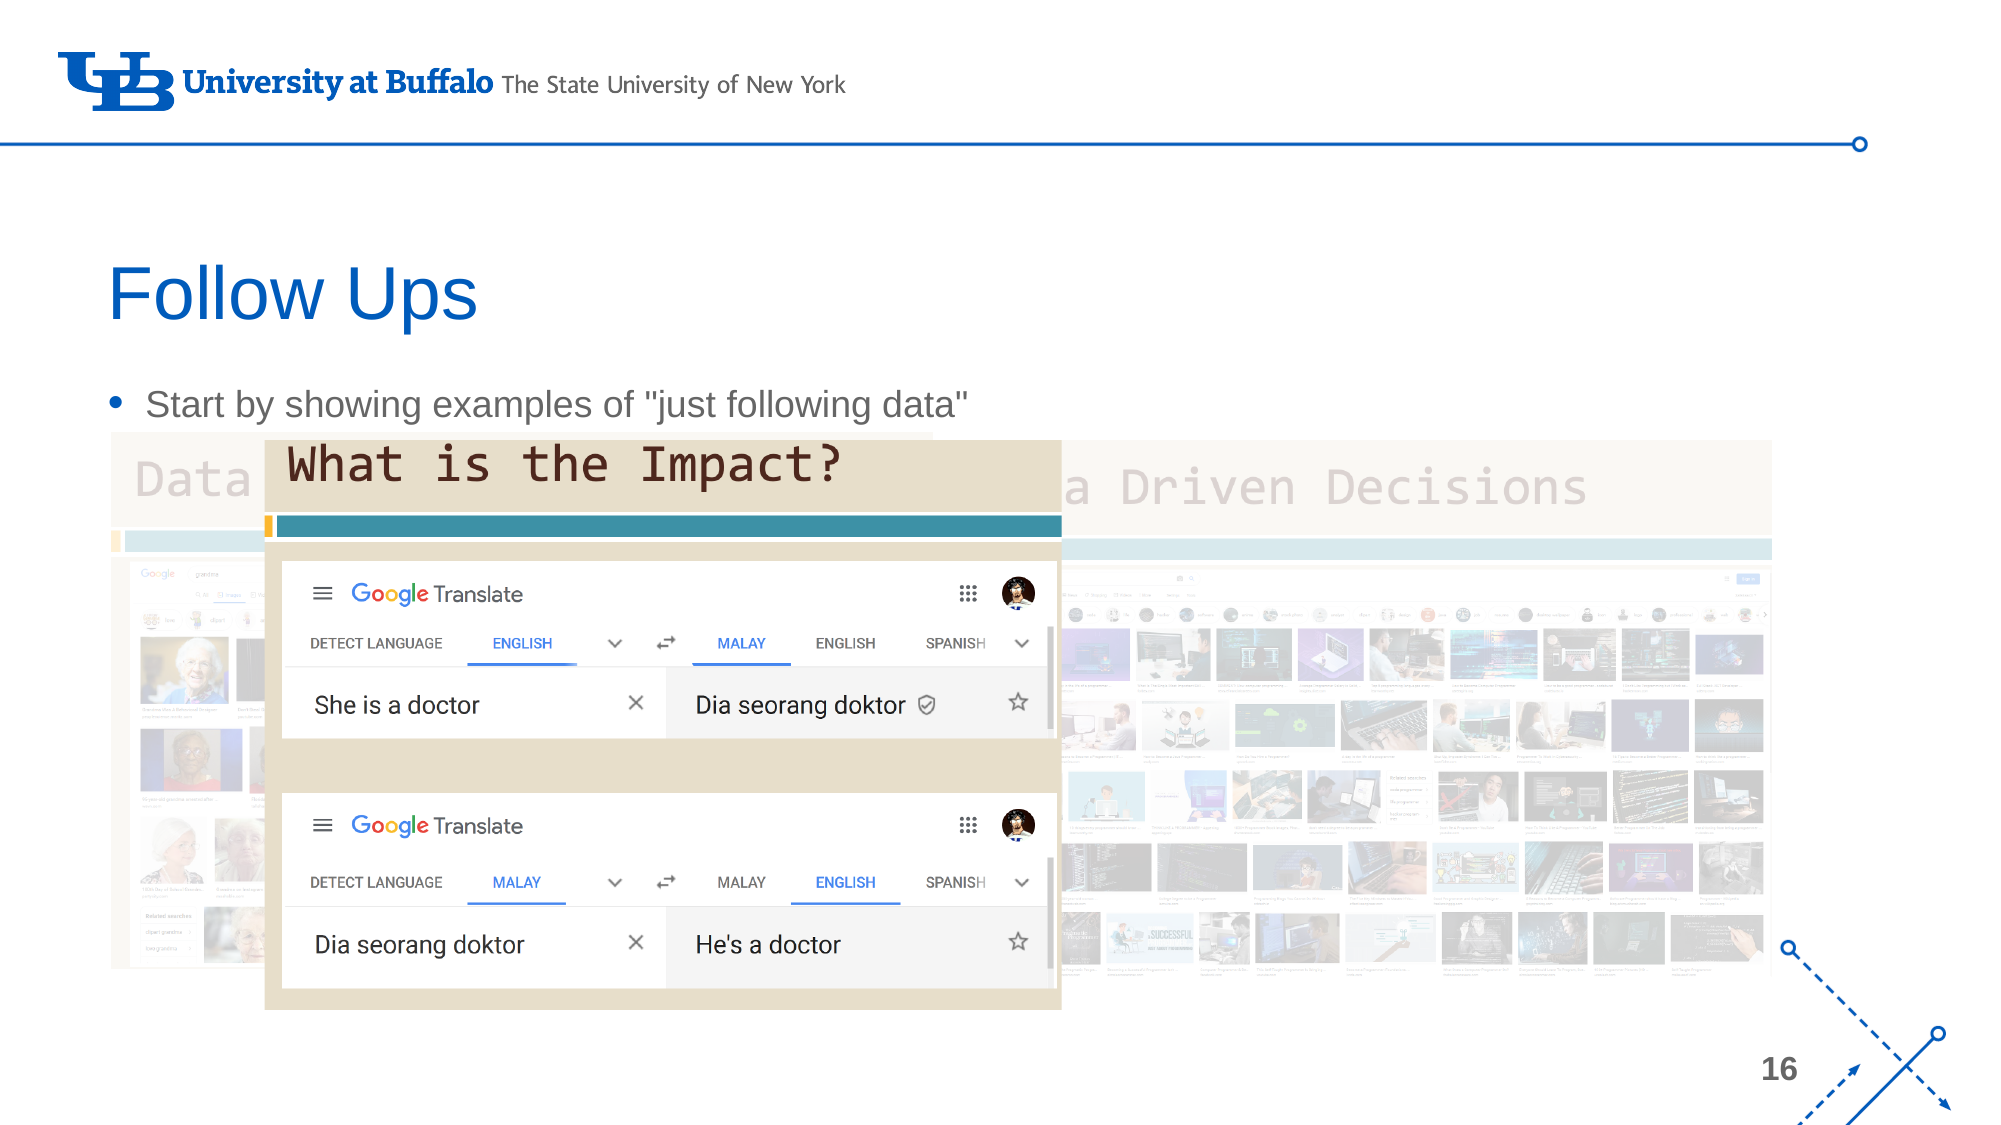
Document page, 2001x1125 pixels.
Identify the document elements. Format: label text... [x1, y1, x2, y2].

picture [0, 0, 2001, 1125]
title Follow Ups [93, 246, 1234, 343]
list Start by showing examples of "just following data" [93, 358, 1234, 1010]
